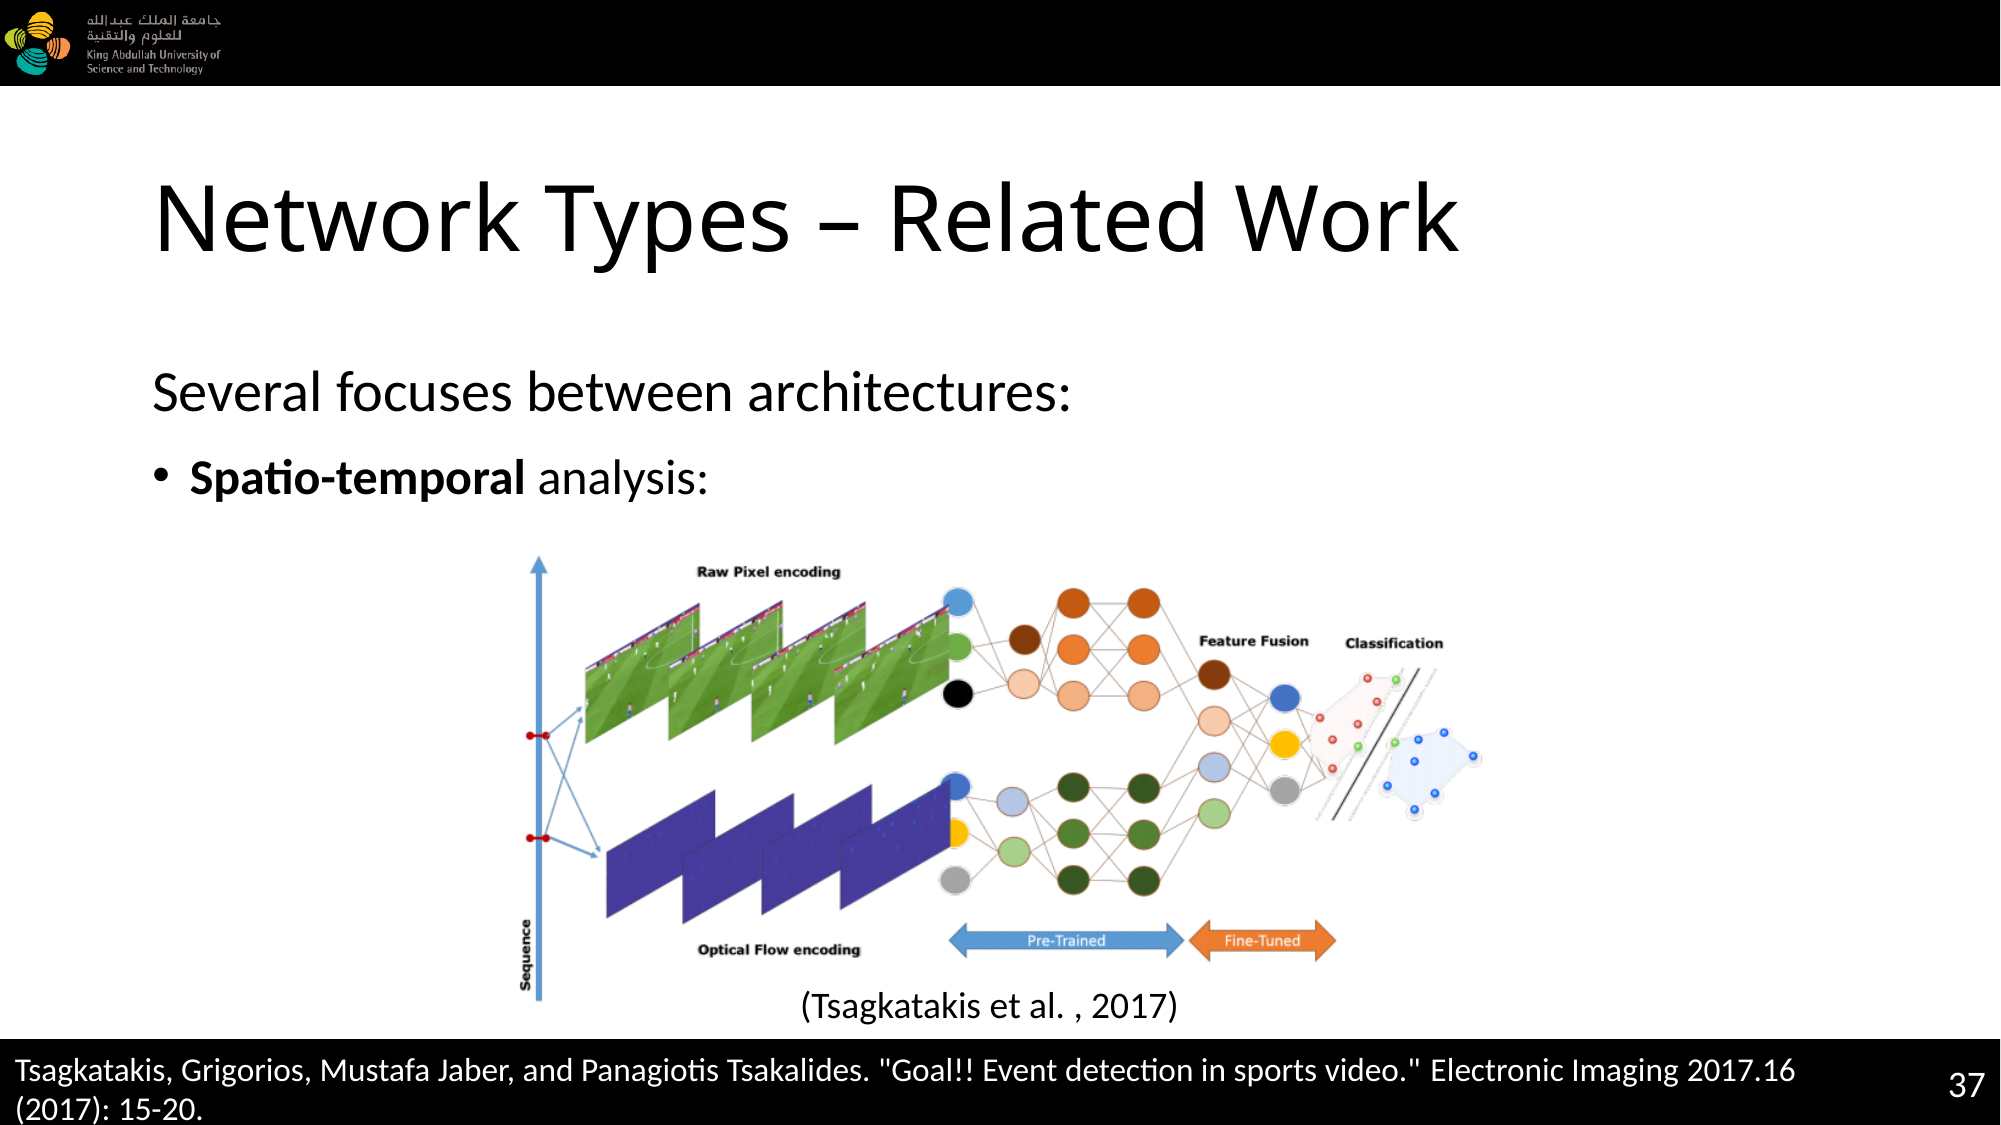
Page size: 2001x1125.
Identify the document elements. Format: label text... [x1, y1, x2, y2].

text_box Tsagkatakis, Grigorios, Mustafa Jaber, and Panagiotis Tsakalides. "Goal!! Event detection in sports video." Electronic Imaging 2017.16 (2017): 15-20. [0, 1040, 1889, 1125]
title Network Types – Related Work [137, 164, 1863, 279]
slide_number 37 [1889, 1052, 2000, 1113]
list Several focuses between architectures: Spatio-temporal analysis: [137, 353, 1863, 963]
picture [508, 532, 1492, 1008]
picture [0, 4, 231, 86]
